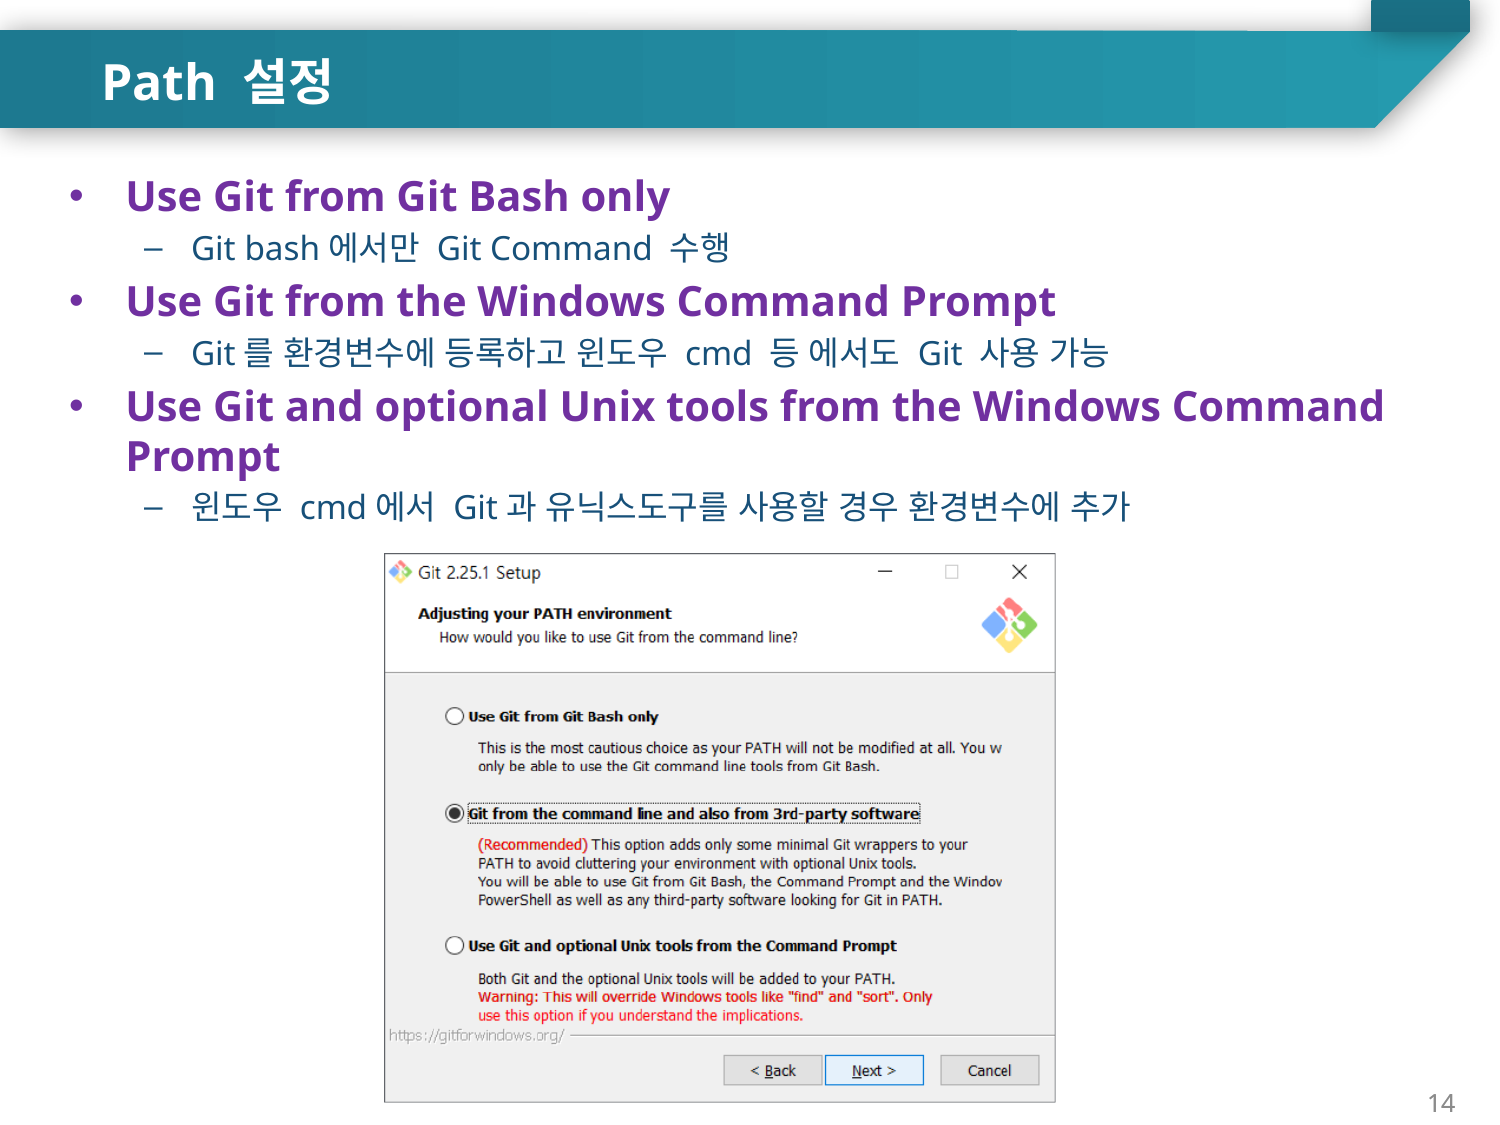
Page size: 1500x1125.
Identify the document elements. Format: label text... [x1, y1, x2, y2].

list Use Git from Git Bash only Git bash에서만 Git Command 수행 Use Git from the Windows Command Prompt Git를 환경변수에 등록하고 윈도우 cmd 등 에서도 Git 사용 가능 Use Git and optional Unix tools from the Windows Command Prompt 윈도우 cmd에서 Git과 유닉스도구를 사용할 경우 환경변수에 추가 [54, 162, 1461, 1058]
list Path 설정 [101, 50, 1306, 118]
slide_number 14 [1120, 1084, 1471, 1124]
picture [382, 549, 1057, 1103]
